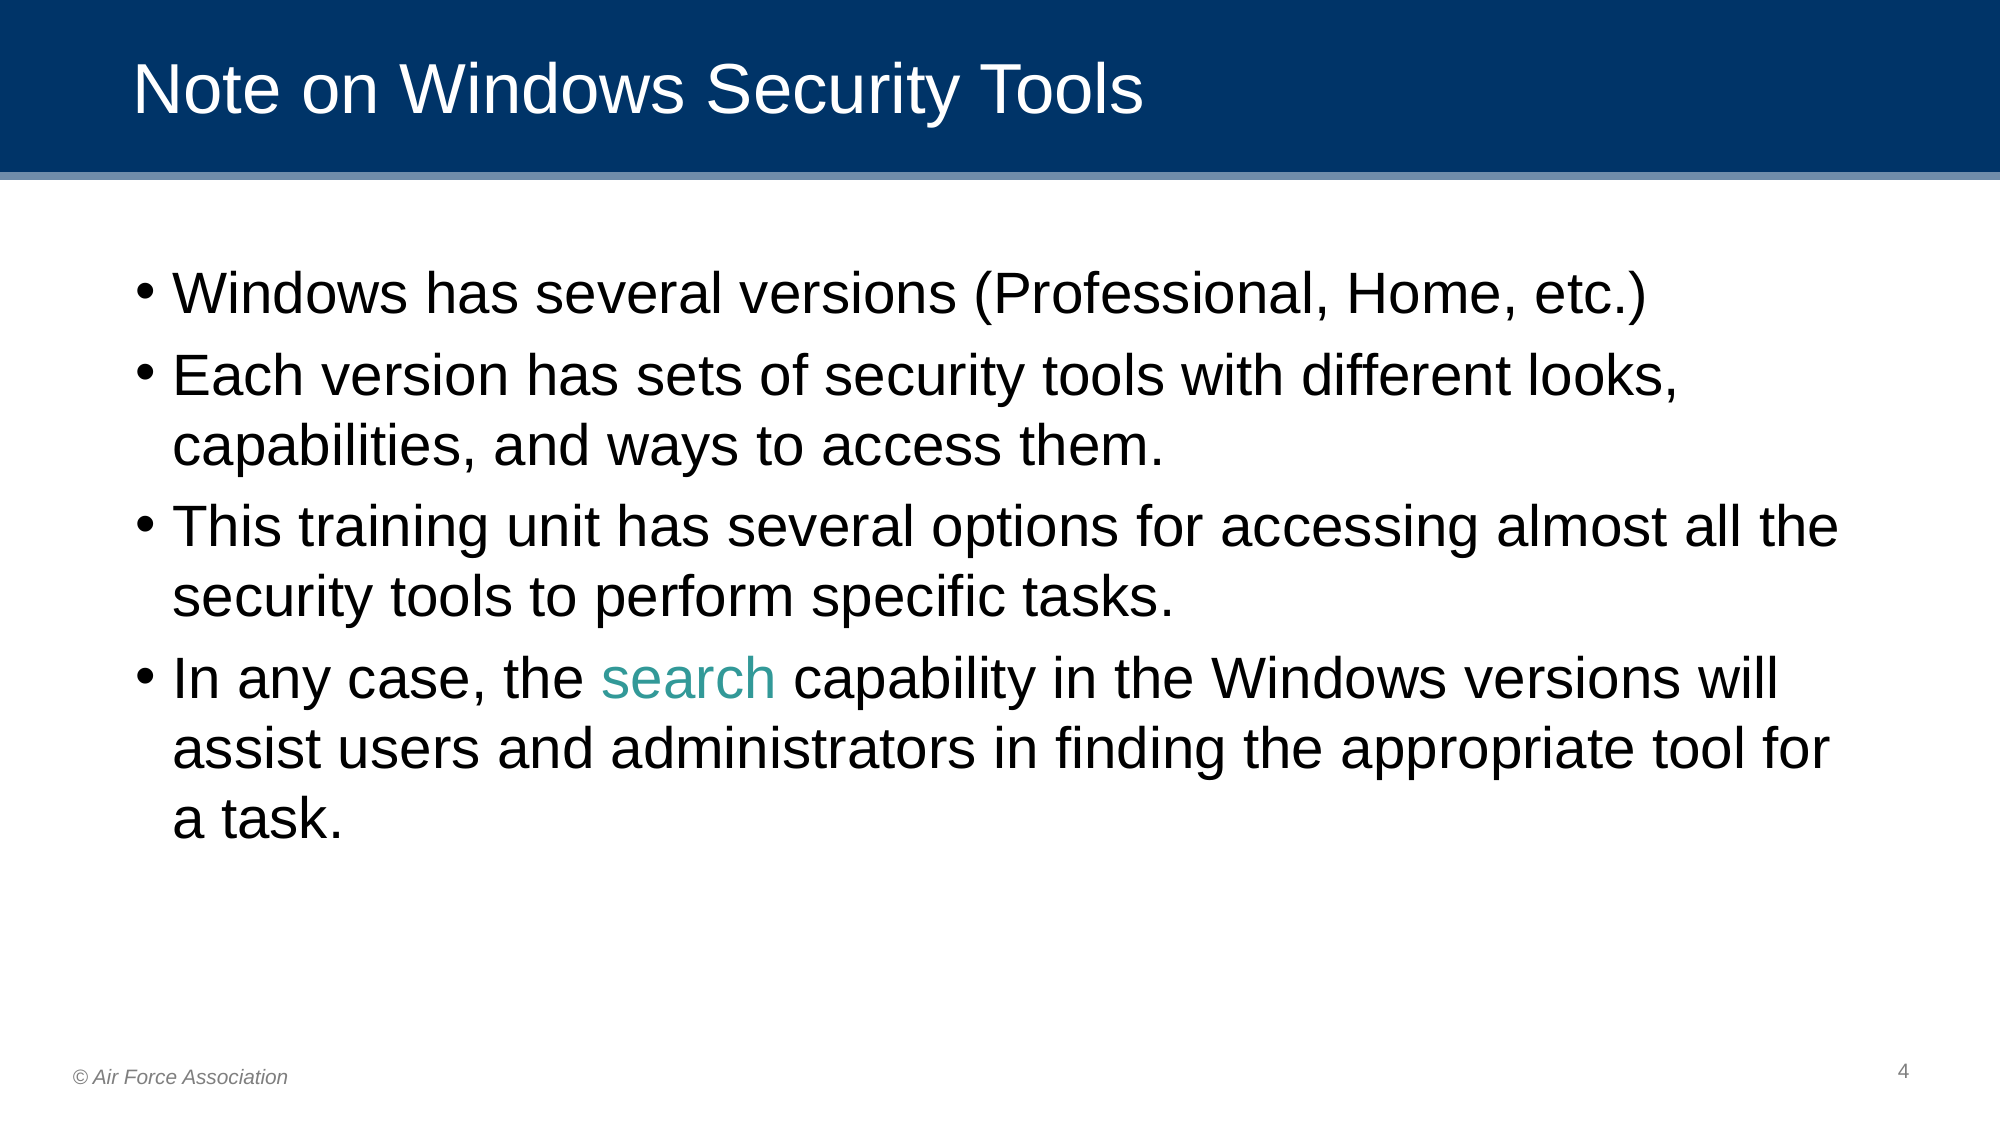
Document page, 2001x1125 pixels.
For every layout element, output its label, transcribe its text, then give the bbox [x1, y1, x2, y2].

title Note on Windows Security Tools [117, 37, 1723, 133]
slide_number ‹#› [1848, 1039, 1960, 1100]
list Windows has several versions (Professional, Home, etc.) Each version has sets of security tools with different looks, capabilities, and ways to access them. This training unit has several options for accessing almost all the security tools to perform specific tasks. In any case, the search capability in the Windows versions will assist users and administrators in finding the appropriate tool for a task. [120, 247, 1880, 1008]
